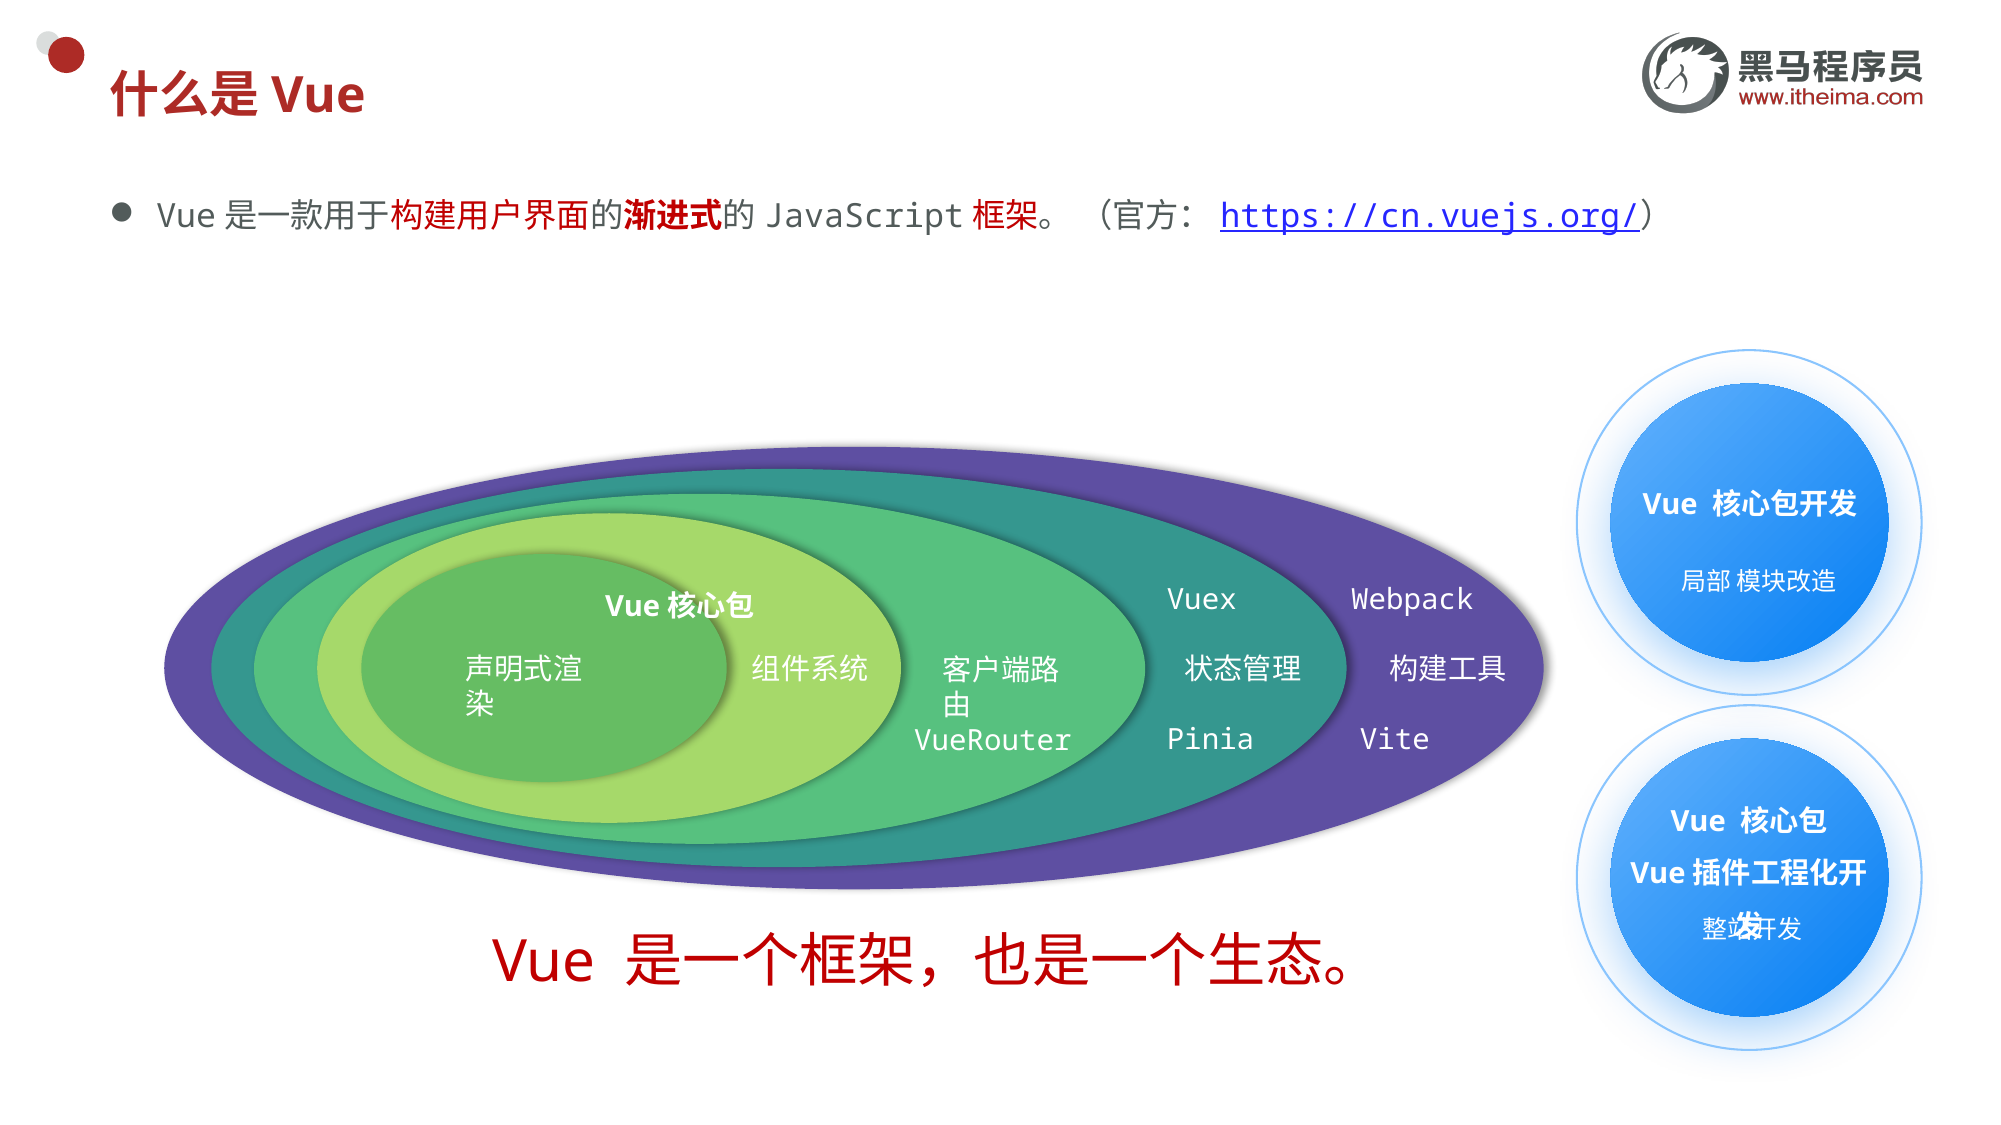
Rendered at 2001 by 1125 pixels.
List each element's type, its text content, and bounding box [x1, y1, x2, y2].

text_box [211, 468, 1347, 868]
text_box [164, 446, 1544, 890]
title 什么是Vue [94, 55, 1858, 133]
picture [1633, 24, 1937, 125]
text_box Vue是一款用于构建用户界面的渐进式的JavaScript框架。 （官方：https://cn.vuejs.org/） [94, 163, 1956, 242]
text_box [253, 493, 1146, 844]
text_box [1576, 705, 1922, 1050]
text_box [317, 513, 901, 823]
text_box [1576, 350, 1922, 695]
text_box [361, 554, 727, 783]
text_box Vue 是一个框架，也是一个生态。 [477, 916, 1379, 1001]
